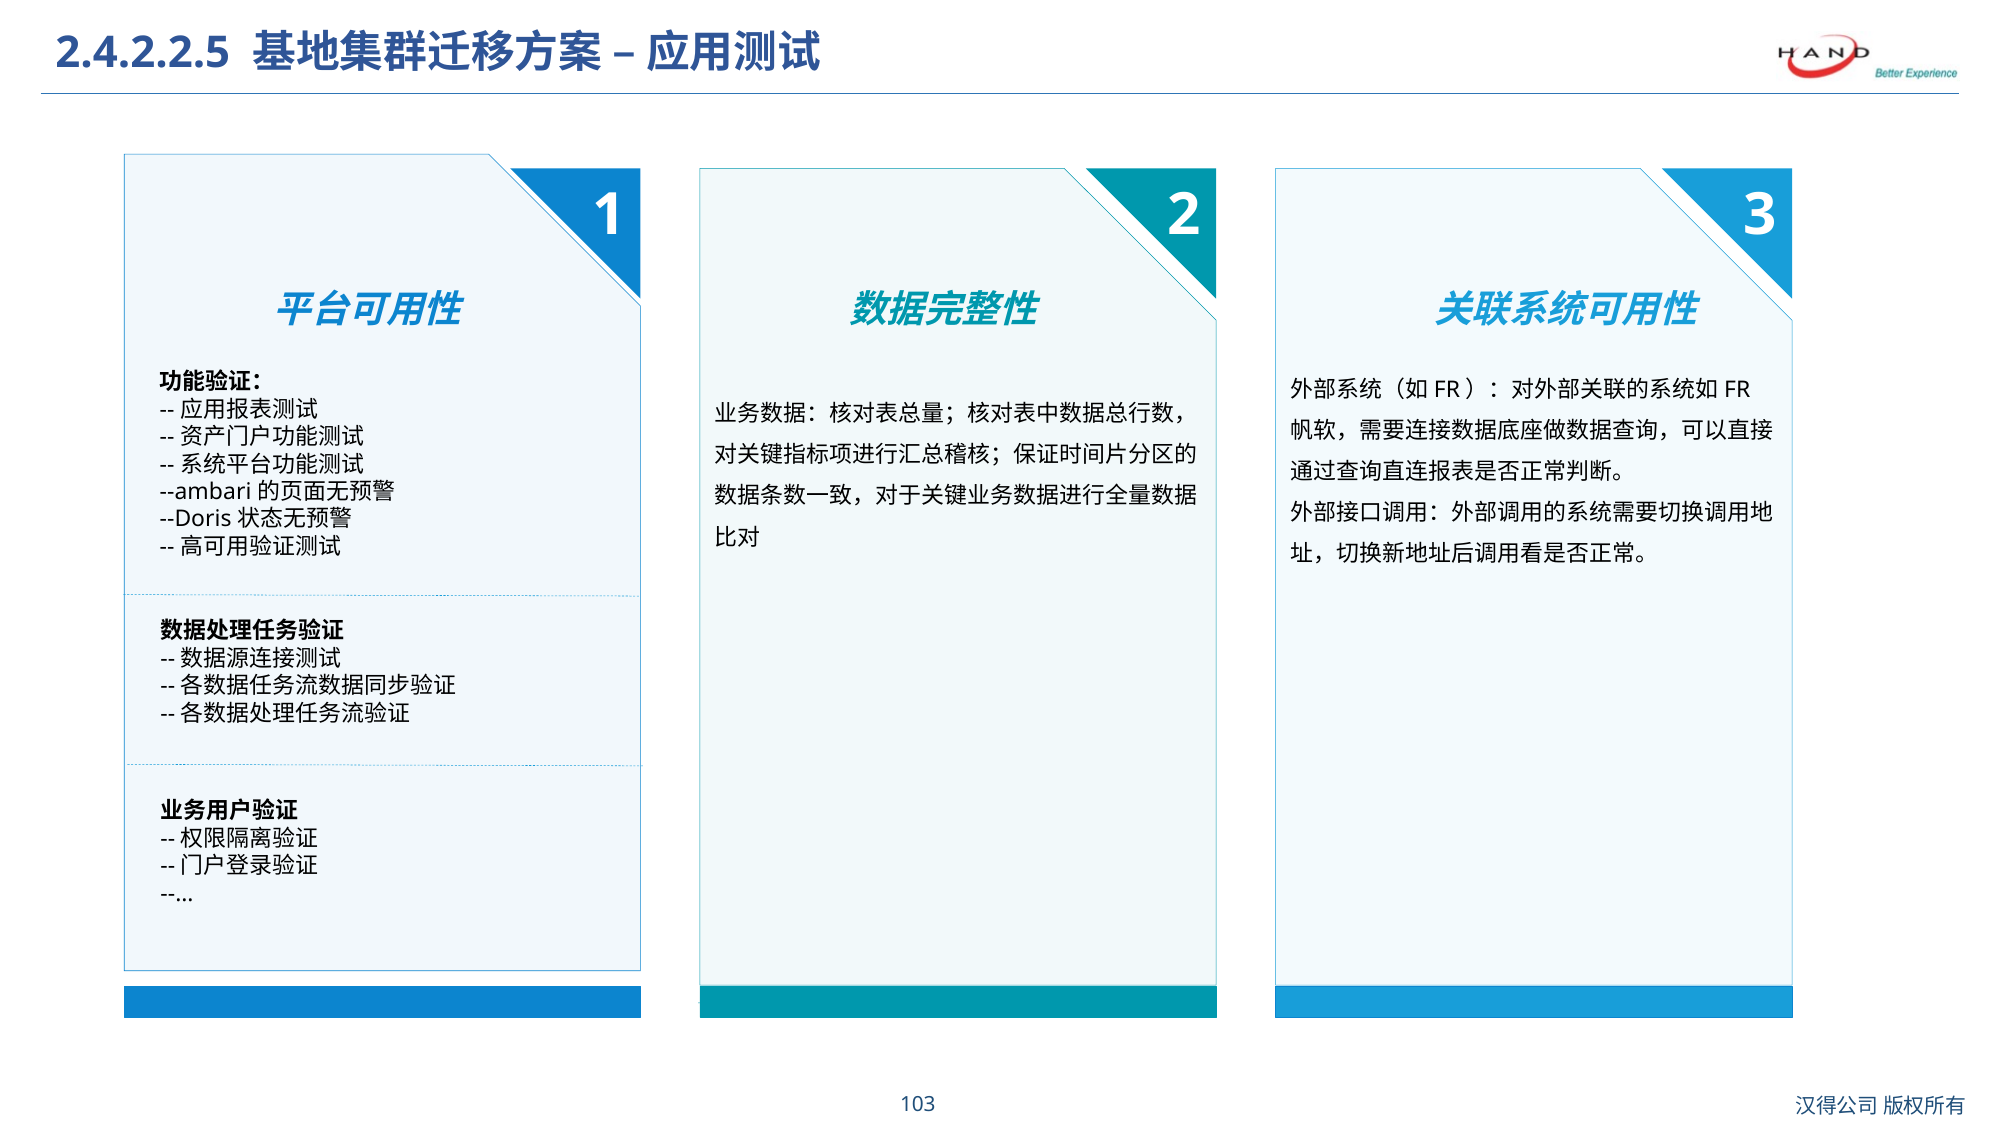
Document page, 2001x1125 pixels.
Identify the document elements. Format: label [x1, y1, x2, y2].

text_box [123, 154, 1793, 1018]
title [40, 22, 1777, 86]
picture [1777, 31, 1960, 82]
